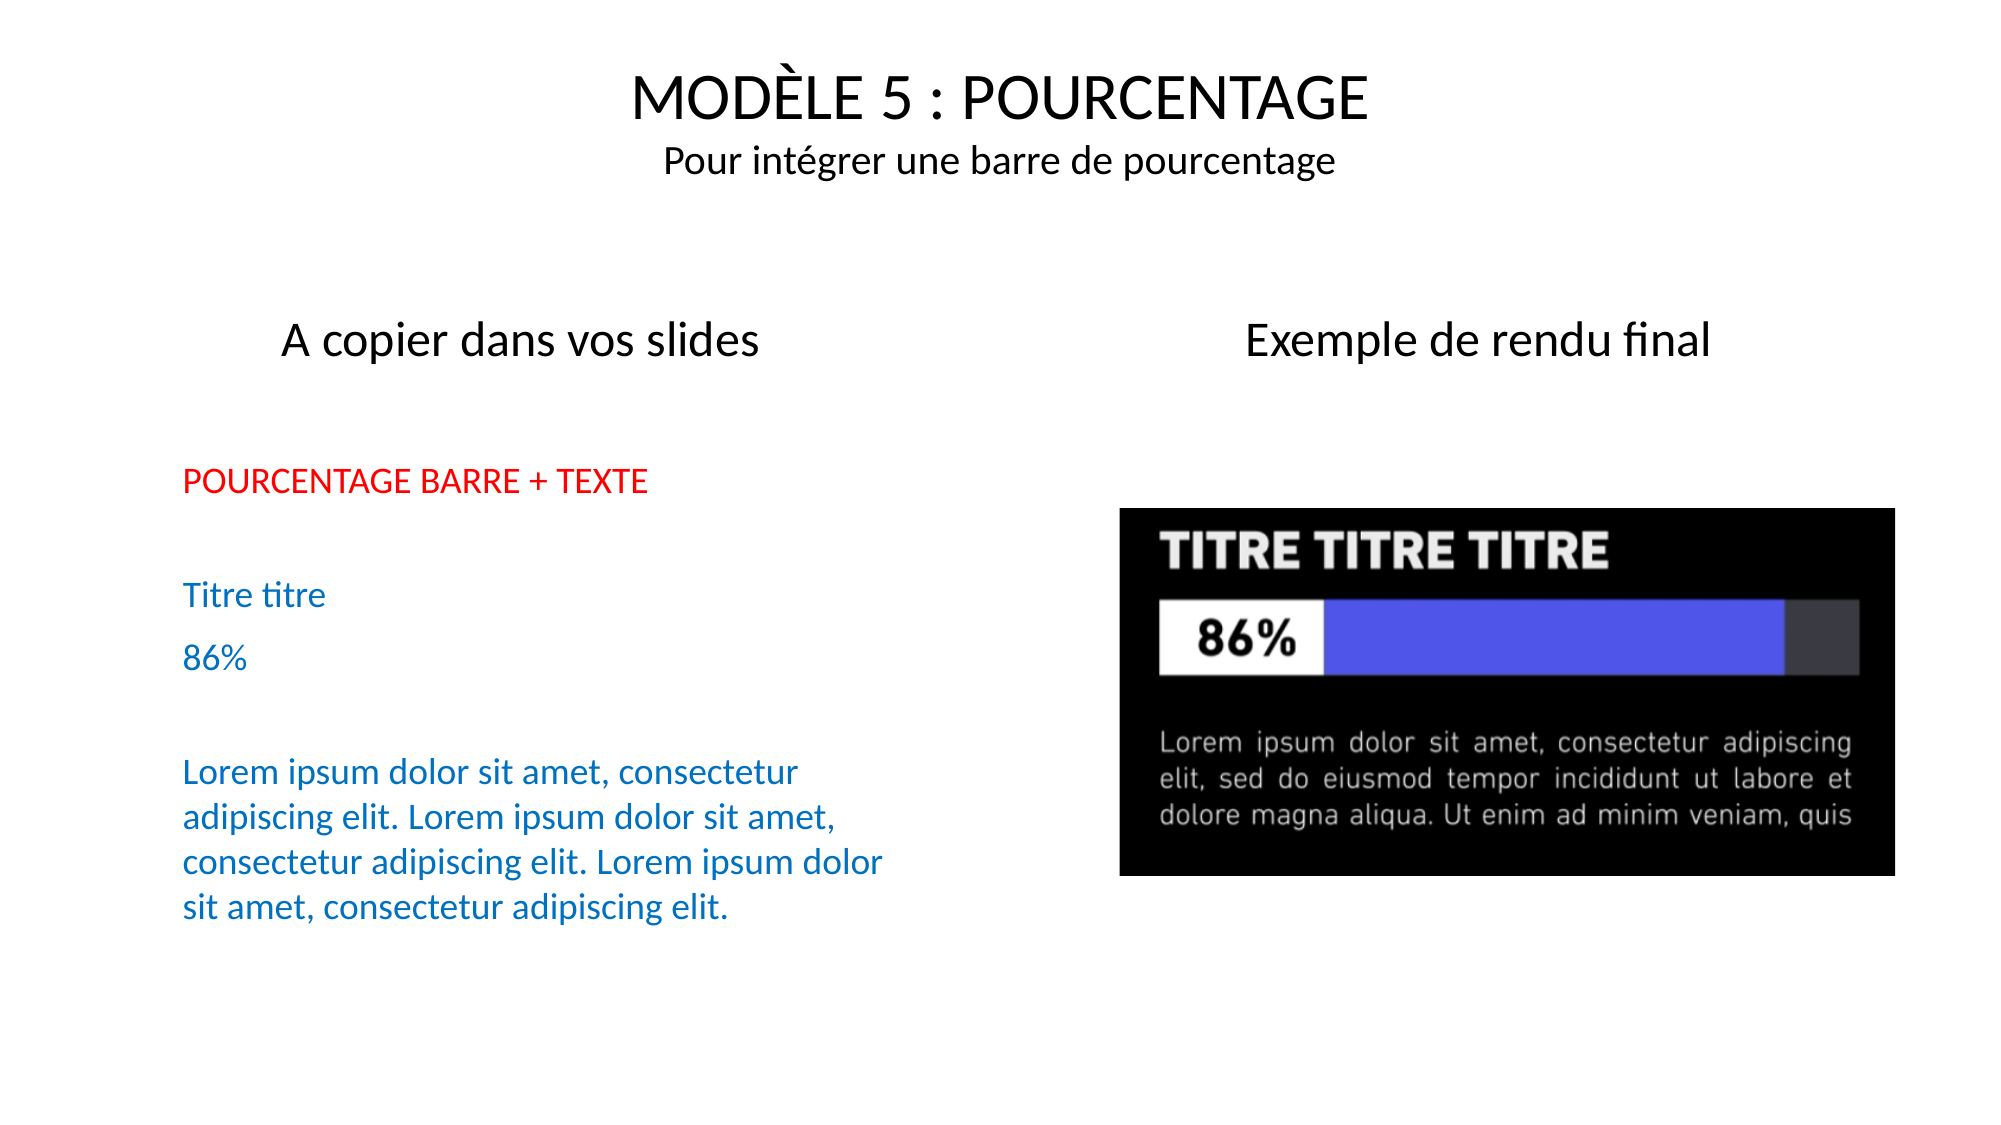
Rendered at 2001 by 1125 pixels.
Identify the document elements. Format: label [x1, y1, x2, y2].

text_box [167, 448, 900, 937]
picture [1119, 508, 1896, 876]
